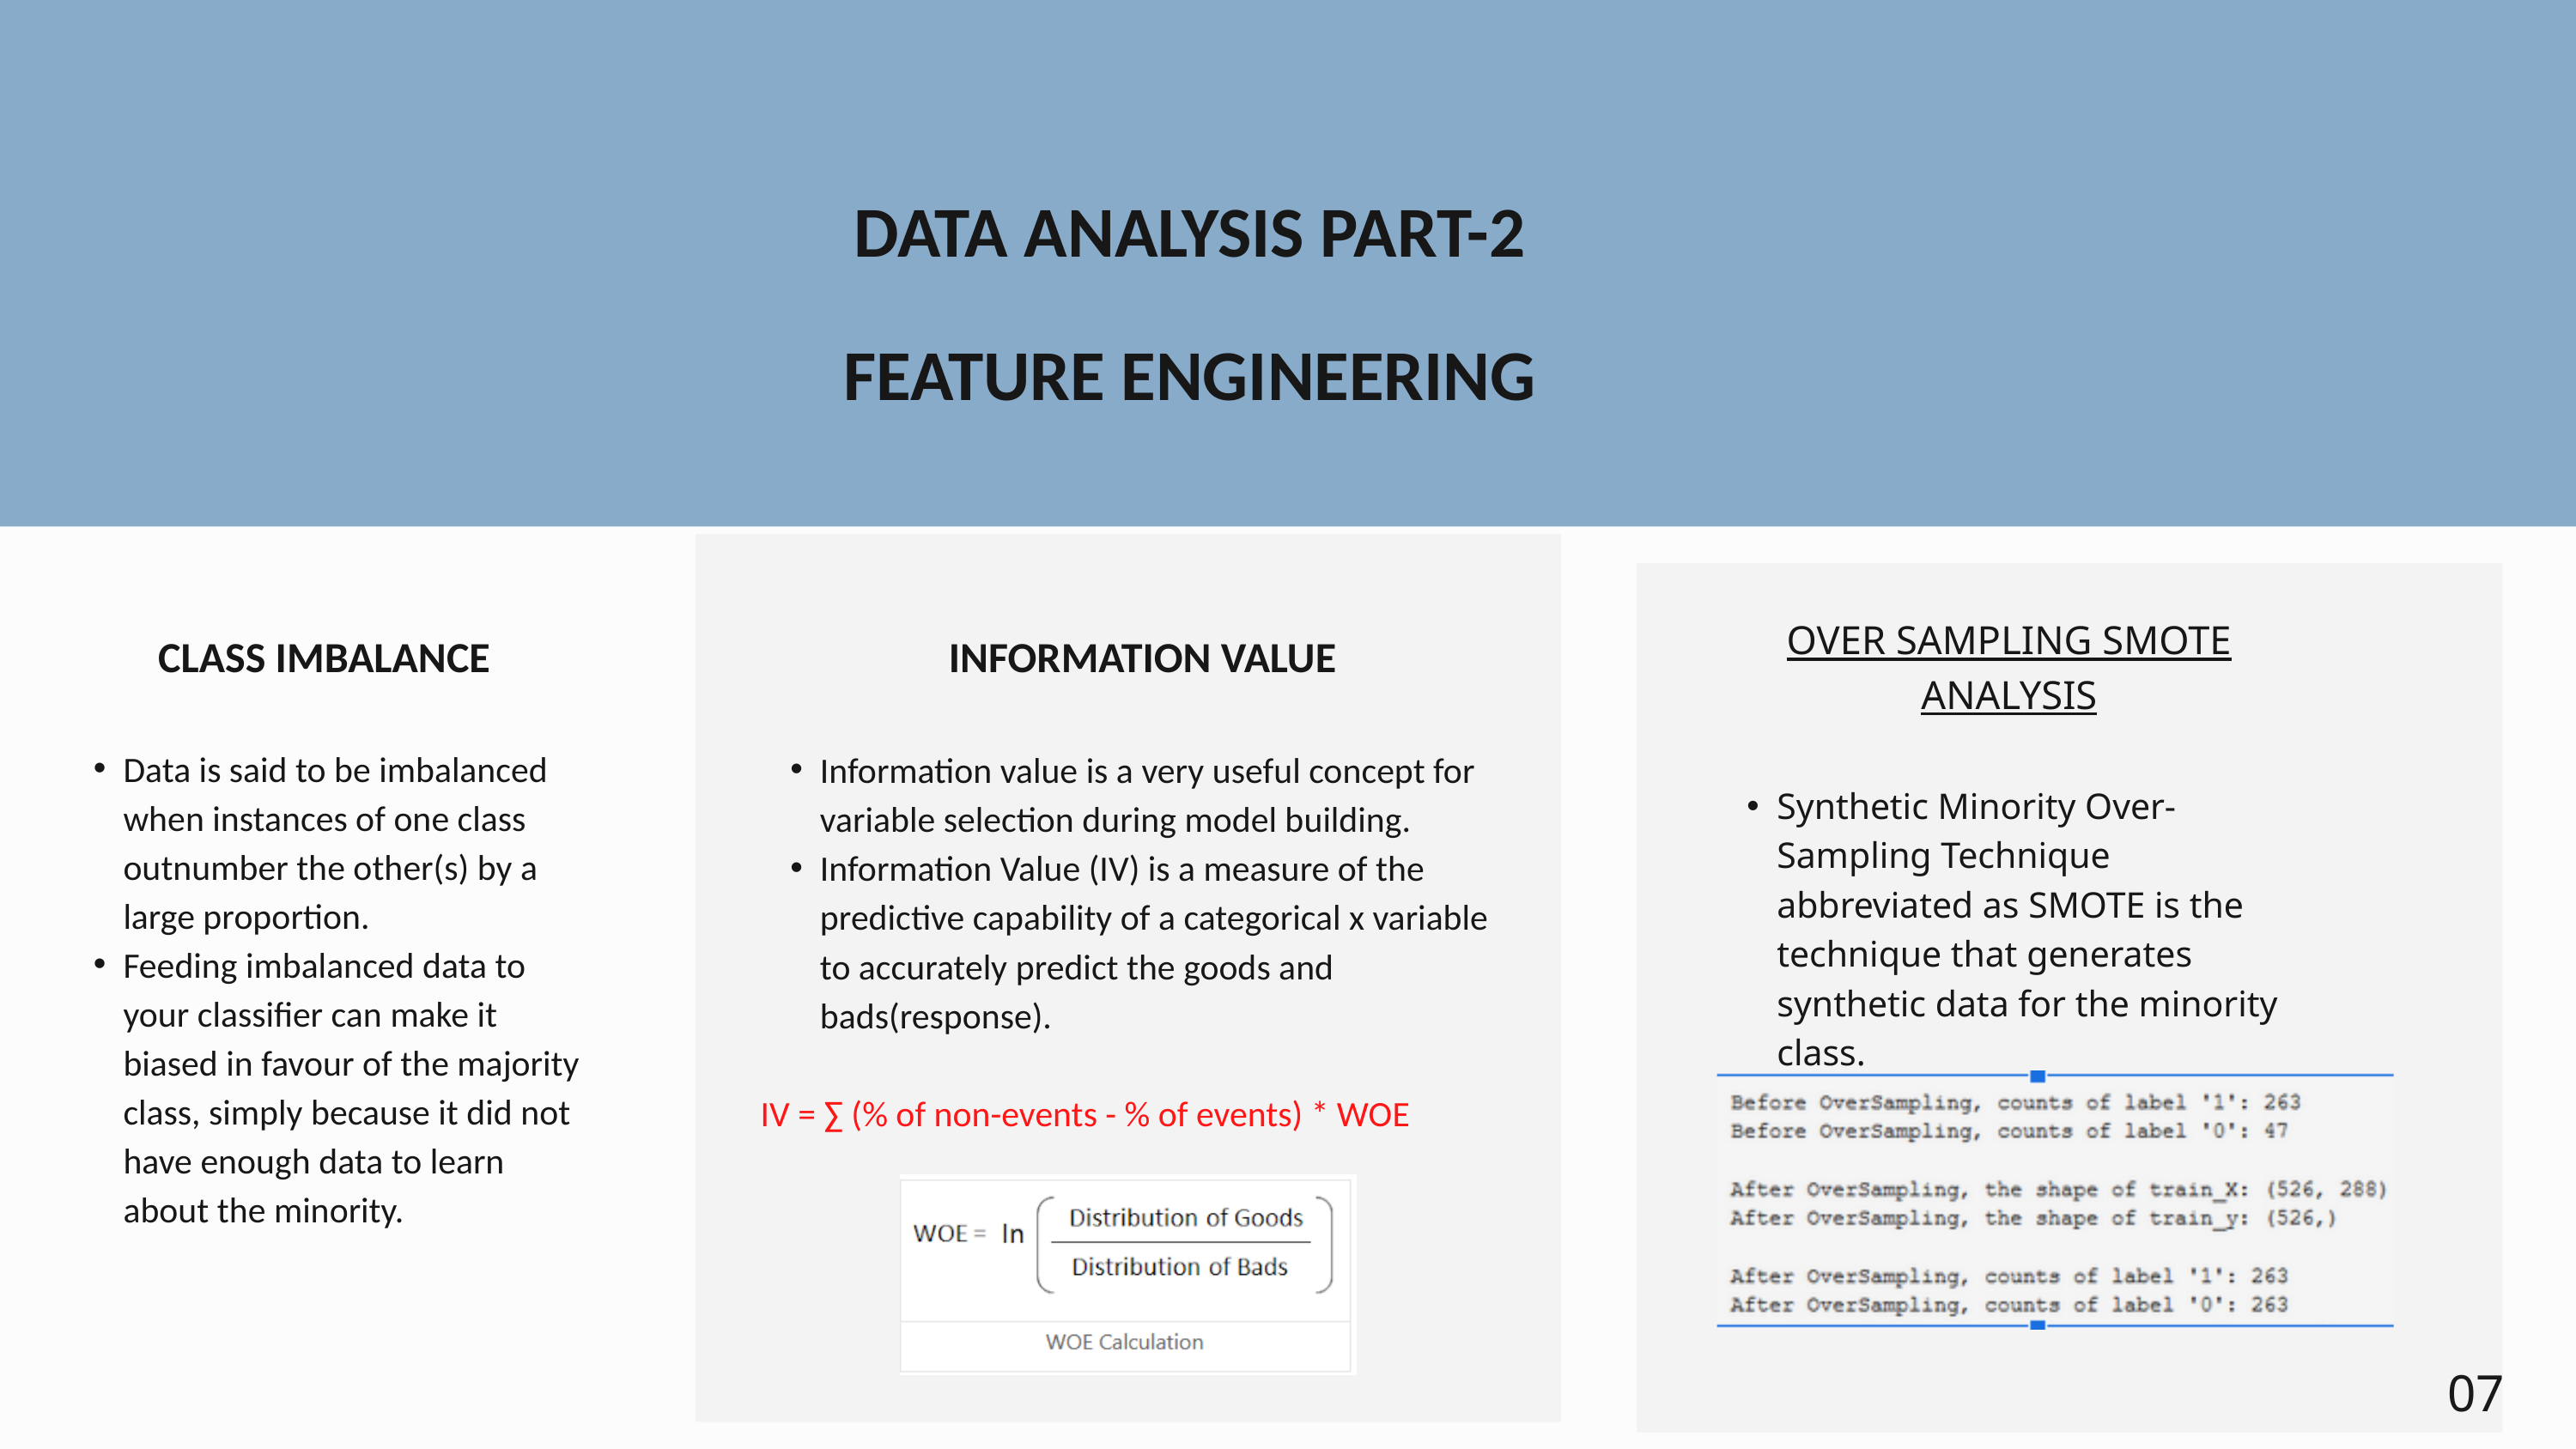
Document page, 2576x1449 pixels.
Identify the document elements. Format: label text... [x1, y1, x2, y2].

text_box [64, 627, 586, 1375]
text_box 07 [2269, 1361, 2505, 1422]
picture [1716, 1070, 2394, 1331]
text_box [696, 534, 1562, 1422]
picture [900, 1174, 1357, 1375]
text_box [1637, 563, 2503, 1433]
text_box [0, 0, 2576, 527]
text_box DATA ANALYSIS PART-2 FEATURE ENGINEERING [494, 127, 1886, 415]
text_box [760, 627, 1526, 1129]
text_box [1716, 613, 2302, 1071]
